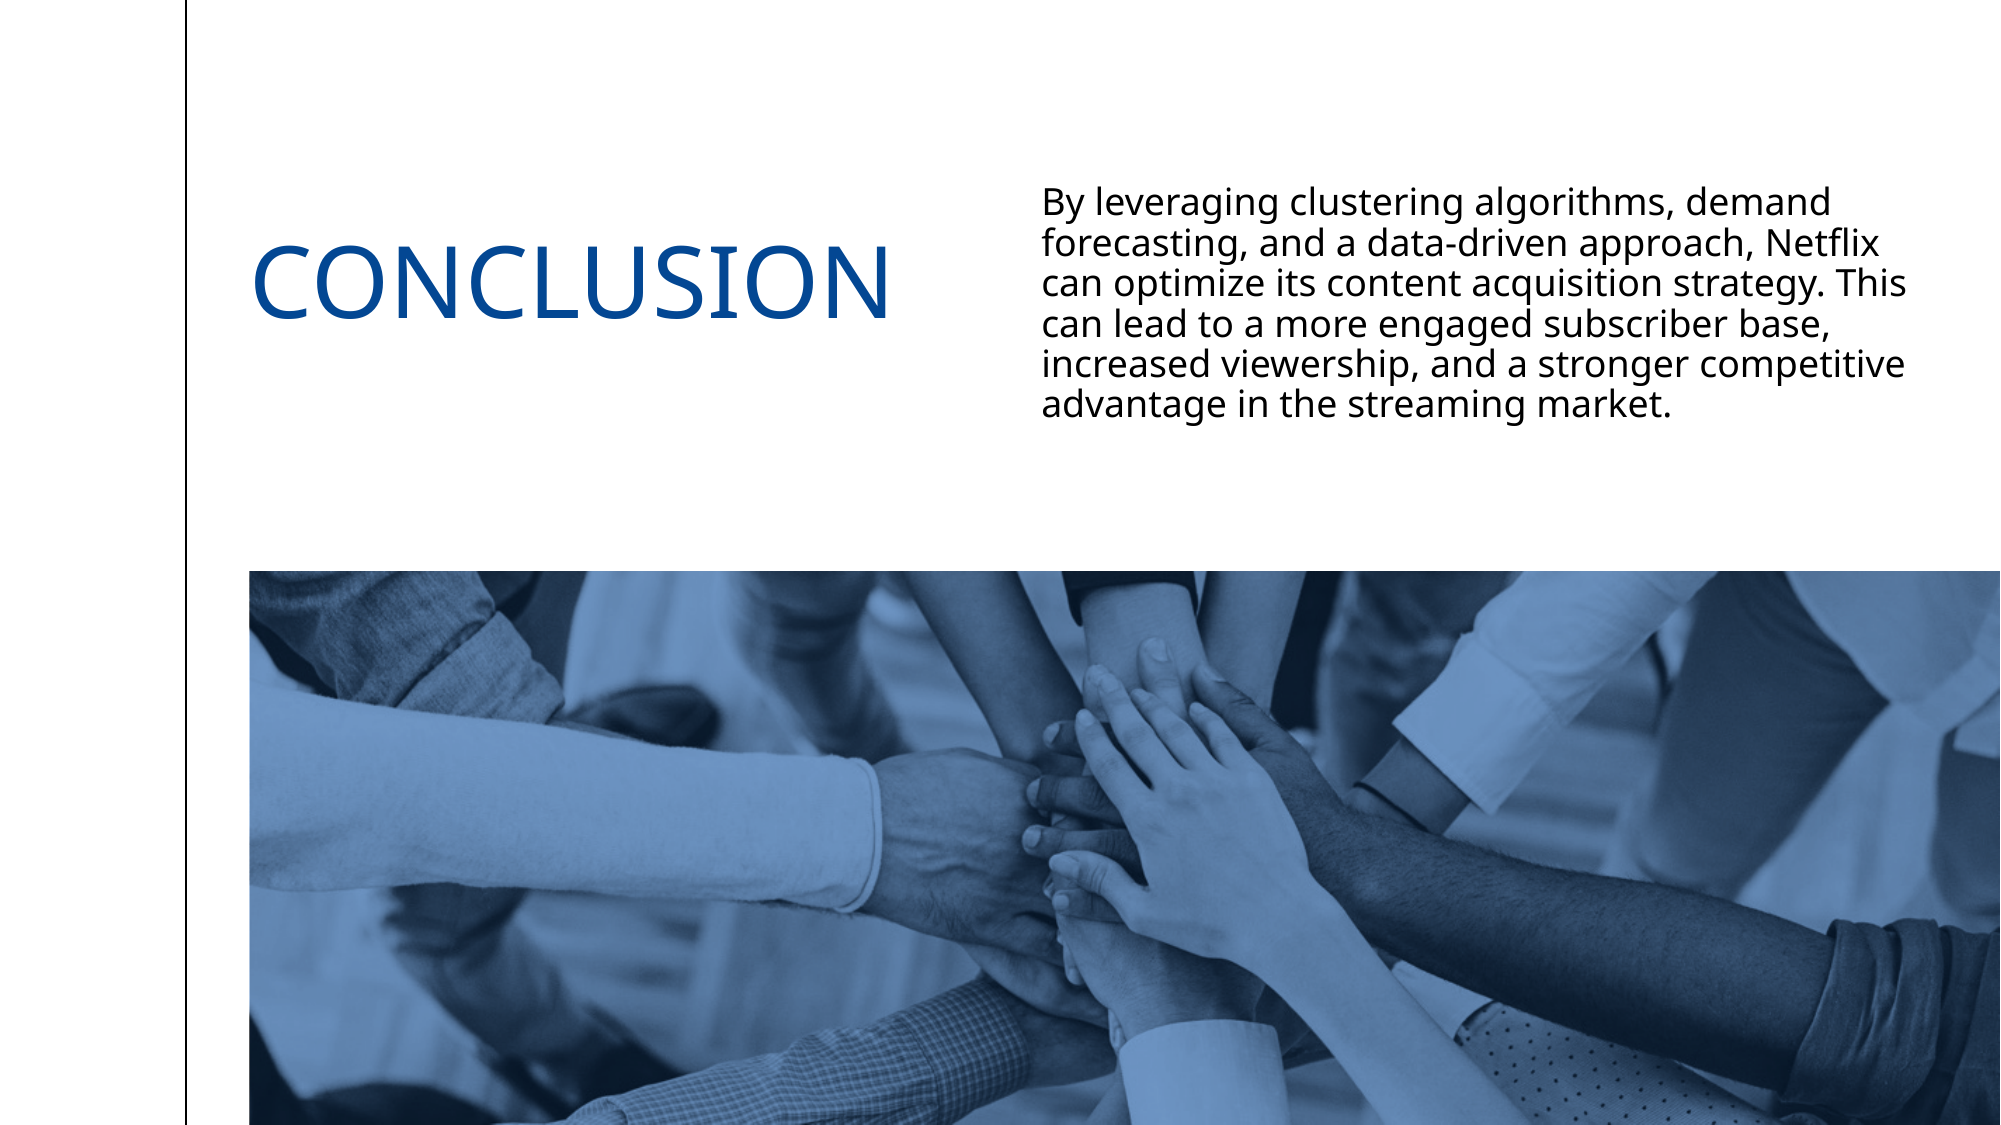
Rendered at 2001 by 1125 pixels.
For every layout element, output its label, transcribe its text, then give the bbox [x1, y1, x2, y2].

picture [249, 571, 2000, 1125]
title Conclusion [249, 55, 936, 517]
list By leveraging clustering algorithms, demand forecasting, and a data-driven approach, Netflix can optimize its content acquisition strategy. This can lead to a more engaged subscriber base, increased viewership, and a stronger competitive advantage in the streaming market. [1026, 55, 1949, 554]
